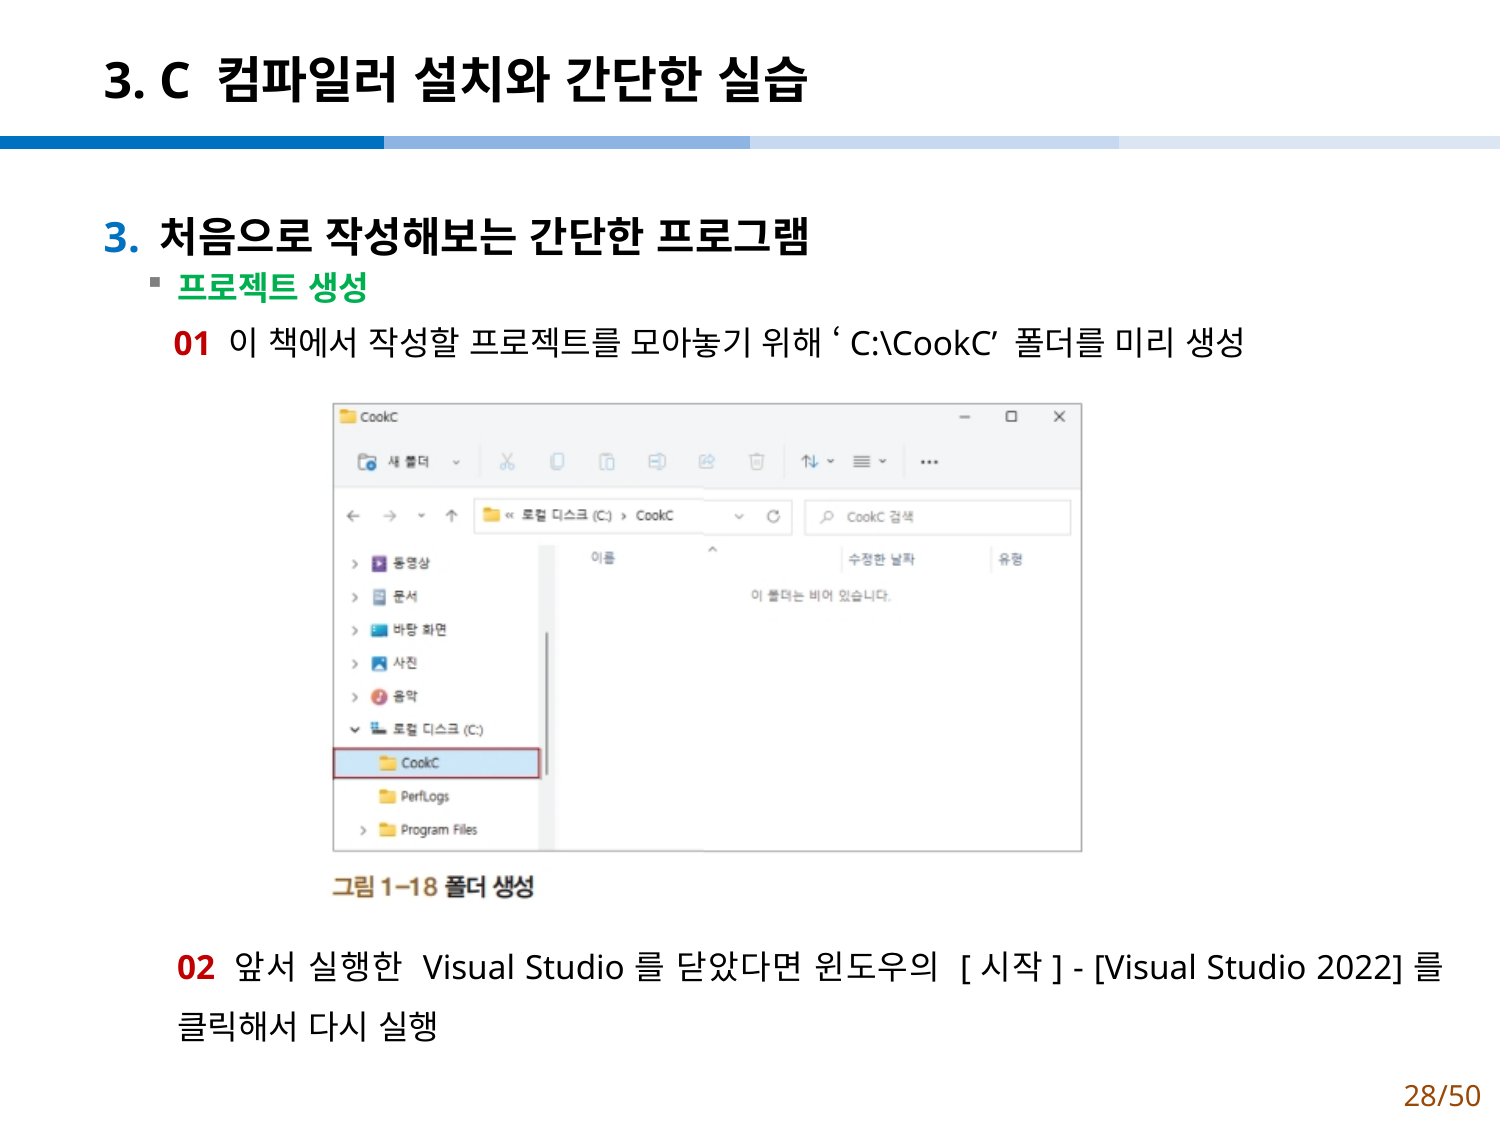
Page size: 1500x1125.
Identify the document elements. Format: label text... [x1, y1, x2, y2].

list 처음으로 작성해보는 간단한 프로그램 프로젝트 생성 01 이 책에서 작성할 프로젝트를 모아놓기 위해 ‘C:\CookC’ 폴더를 미리 생성 02 앞서 실행한 Visual Studio를 닫았다면 윈도우의 [시작] - [Visual Studio 2022]를 클릭해서 다시 실행 [88, 177, 1459, 1077]
title 3. C 컴파일러 설치와 간단한 실습 [88, 32, 1330, 124]
picture [325, 396, 1092, 907]
